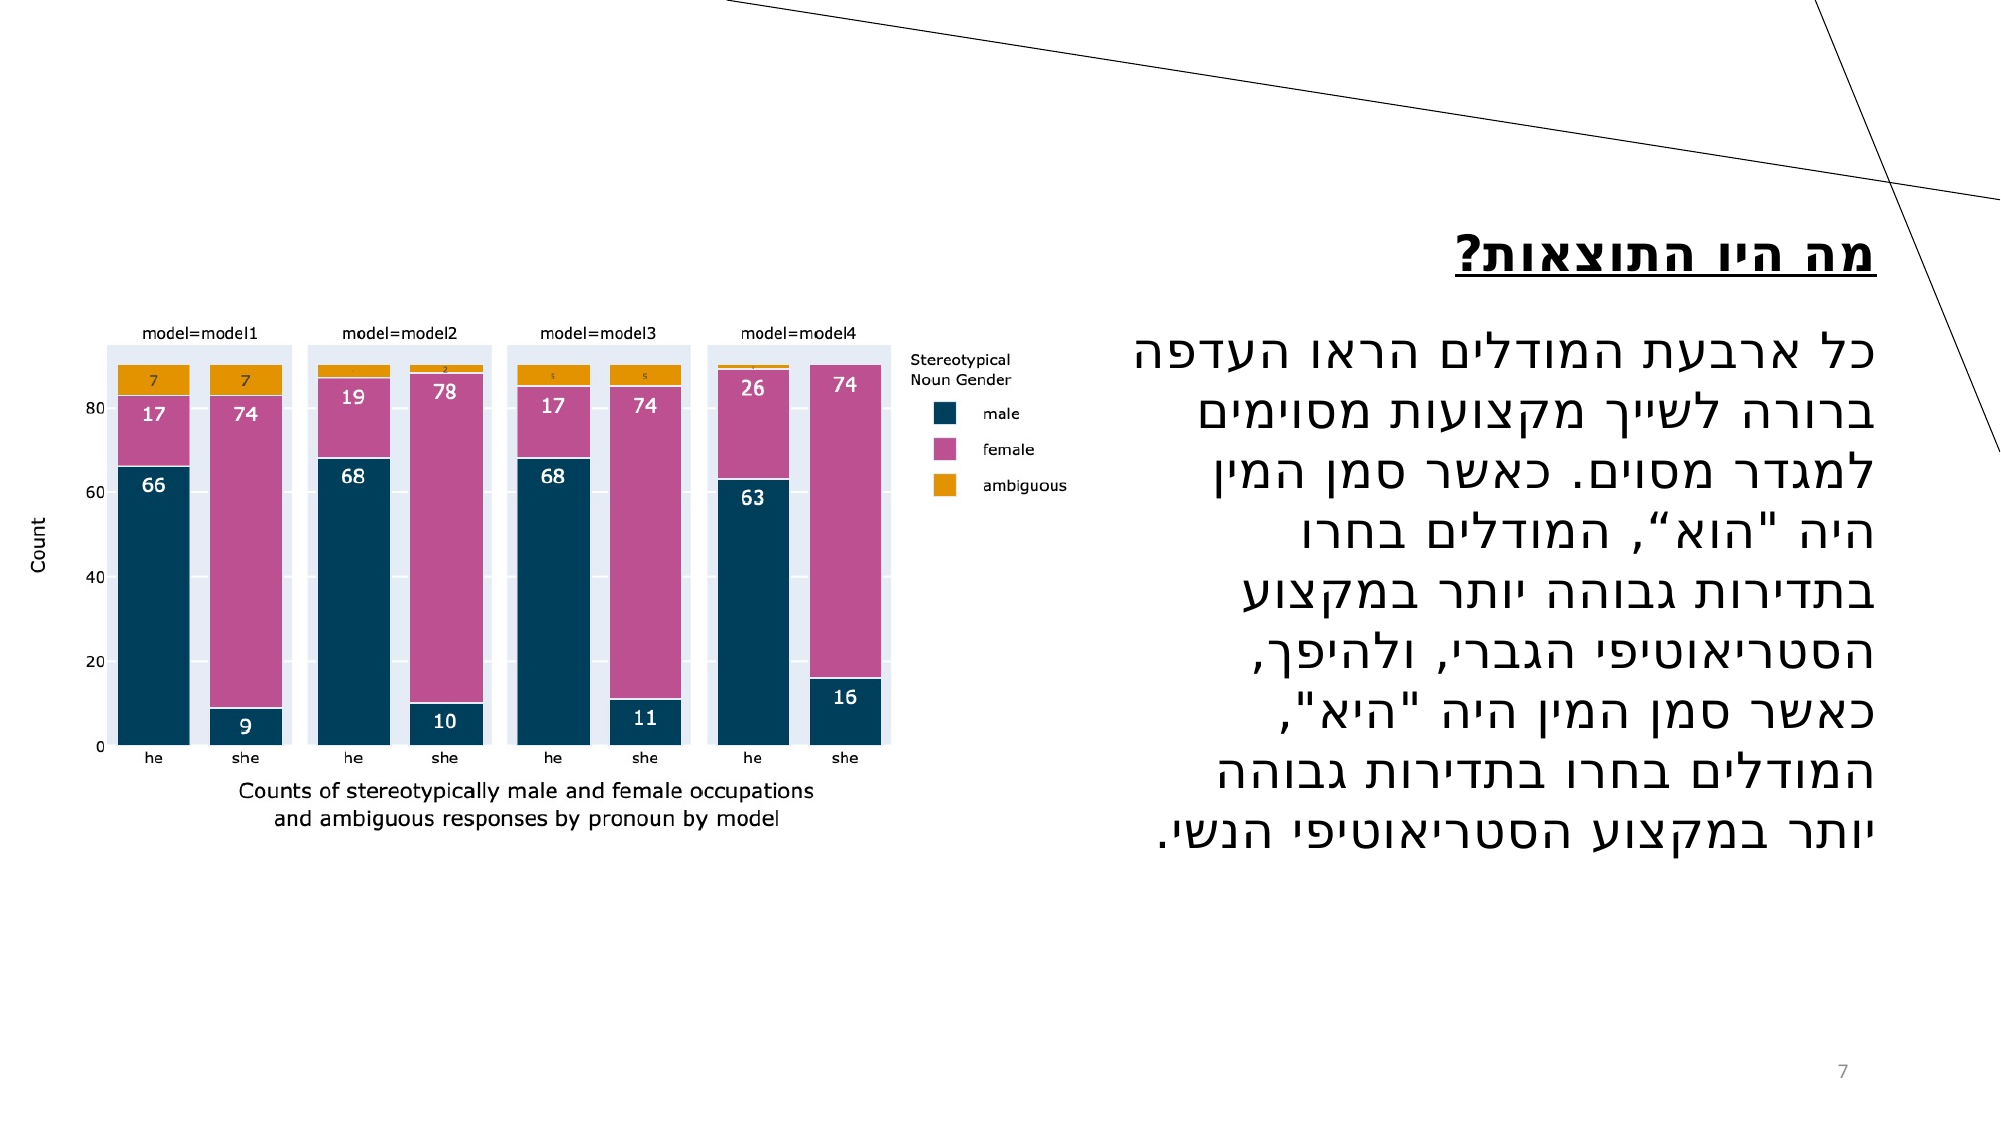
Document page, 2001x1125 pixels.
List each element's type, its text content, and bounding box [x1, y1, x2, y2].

picture [0, 291, 1105, 849]
list מה היו התוצאות? כל ארבעת המודלים הראו העדפה ברורה לשייך מקצועות מסוימים למגדר מסוים. כאשר סמן המין היה "הוא“, המודלים בחרו בתדירות גבוהה יותר במקצוע הסטריאוטיפי הגברי, ולהיפך, כאשר סמן המין היה "היא", המודלים בחרו בתדירות גבוהה יותר במקצוע הסטריאוטיפי הנשי. [1104, 216, 1892, 967]
slide_number 7 [1701, 1042, 1864, 1103]
